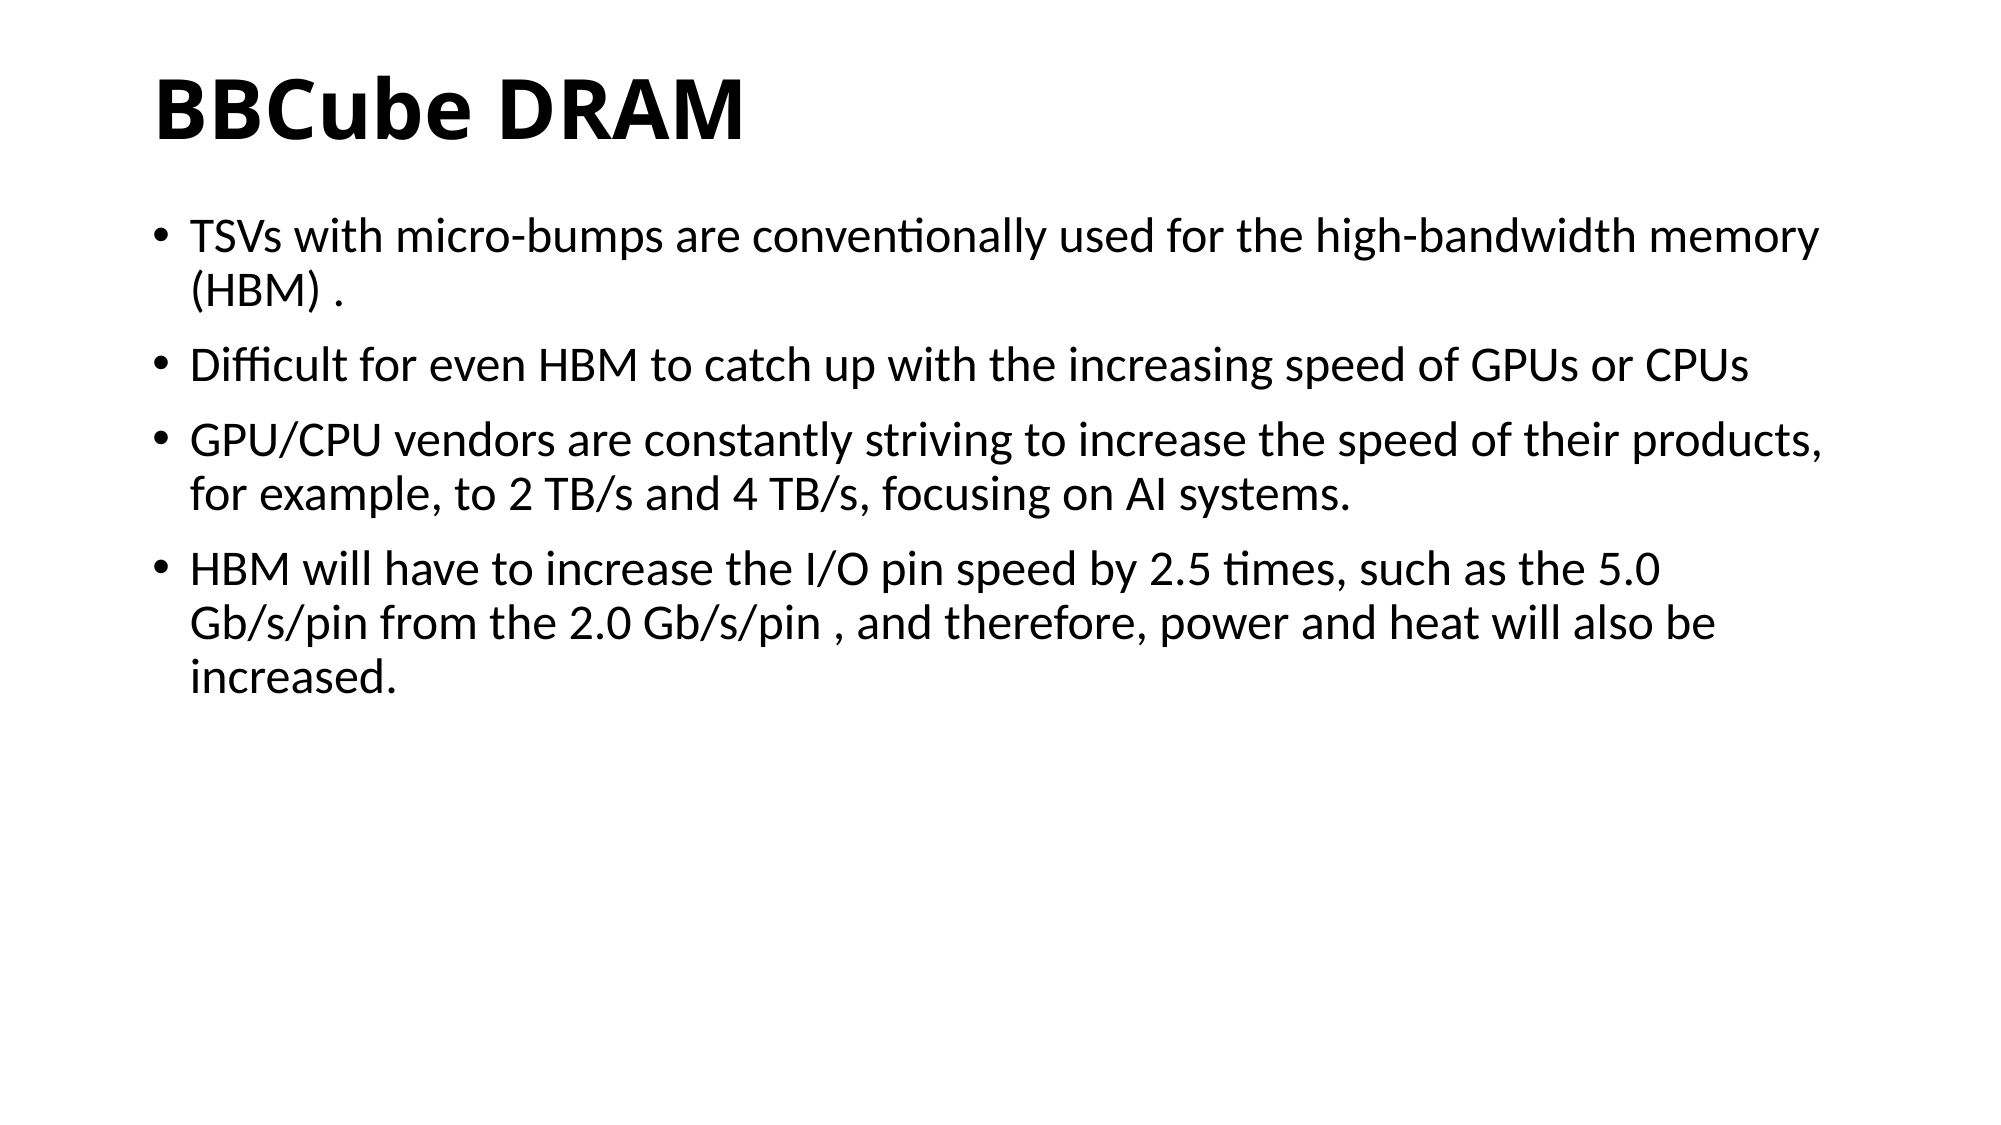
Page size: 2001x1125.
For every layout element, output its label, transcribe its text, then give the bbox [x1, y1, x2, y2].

title BBCube DRAM [137, 59, 1863, 166]
list TSVs with micro-bumps are conventionally used for the high-bandwidth memory (HBM) . Difficult for even HBM to catch up with the increasing speed of GPUs or CPUs GPU/CPU vendors are constantly striving to increase the speed of their products, for example, to 2 TB/s and 4 TB/s, focusing on AI systems. HBM will have to increase the I/O pin speed by 2.5 times, such as the 5.0 Gb/s/pin from the 2.0 Gb/s/pin , and therefore, power and heat will also be increased. [137, 202, 1863, 1014]
